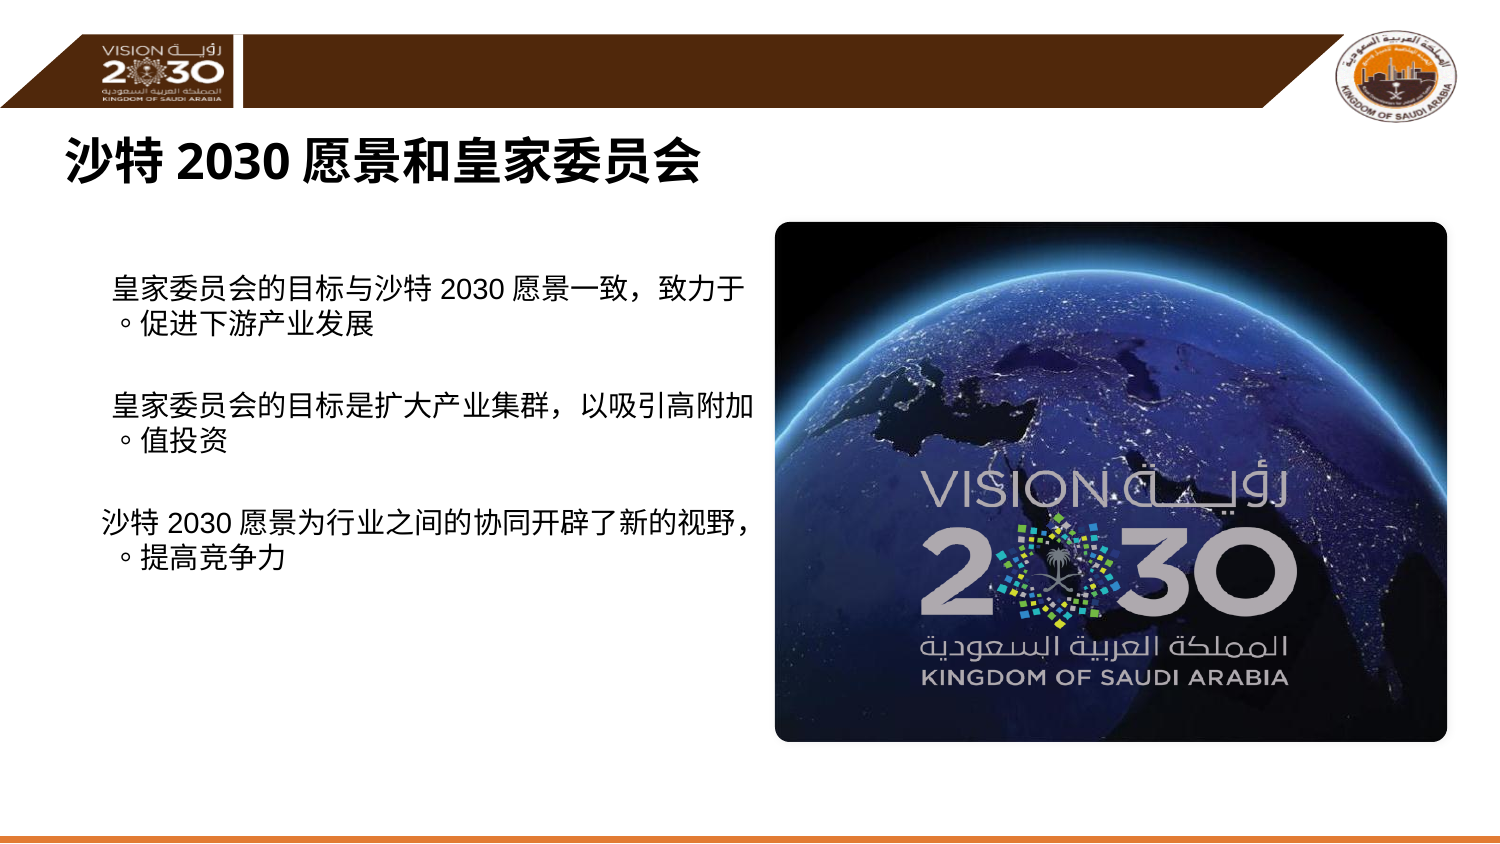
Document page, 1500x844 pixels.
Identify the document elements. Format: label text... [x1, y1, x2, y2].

text_box 皇家委员会的目标与沙特2030愿景一致，致力于促进下游产业发展。 皇家委员会的目标是扩大产业集群，以吸引高附加值投资。 沙特2030愿景为行业之间的协同开辟了新的视野，提高竞争力。 [96, 262, 769, 735]
picture [1326, 28, 1462, 125]
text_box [774, 221, 1448, 743]
picture [102, 43, 224, 101]
text_box 沙特2030愿景和皇家委员会 [50, 122, 1050, 210]
